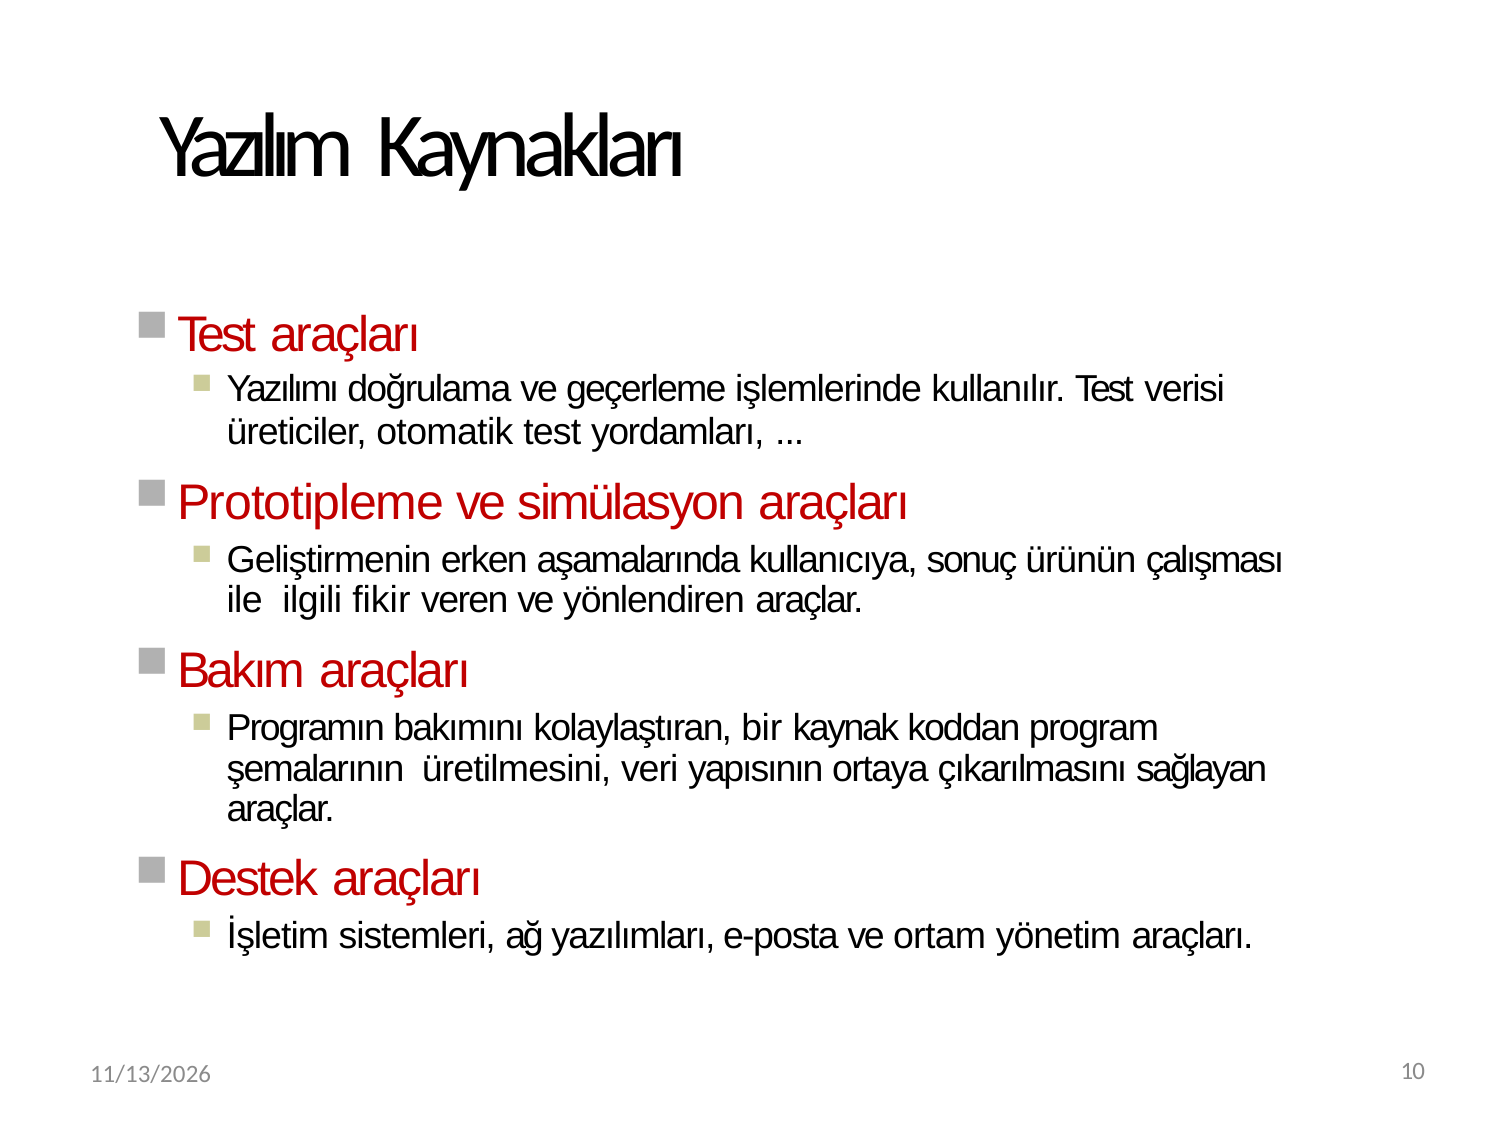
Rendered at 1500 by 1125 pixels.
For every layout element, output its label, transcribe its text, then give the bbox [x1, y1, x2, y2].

title Yazılım Kaynakları [75, 43, 1425, 234]
text_box Test araçları Yazılımı doğrulama ve geçerleme işlemlerinde kullanılır. Test verisi üreticiler, otomatik test yordamları, ... Prototipleme ve simülasyon araçları Geliştirmenin erken aşamalarında kullanıcıya, sonuç ürünün çalışması ile ilgili fikir veren ve yönlendiren araçlar. Bakım araçları Programın bakımını kolaylaştıran, bir kaynak koddan program şemalarının üretilmesini, veri yapısının ortaya çıkarılmasını sağlayan araçlar. Destek araçları İşletim sistemleri, ağ yazılımları, e-posta ve ortam yönetim araçları. [132, 292, 1343, 956]
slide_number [75, 1042, 425, 1103]
slide_number 10 [1074, 746, 1425, 1125]
